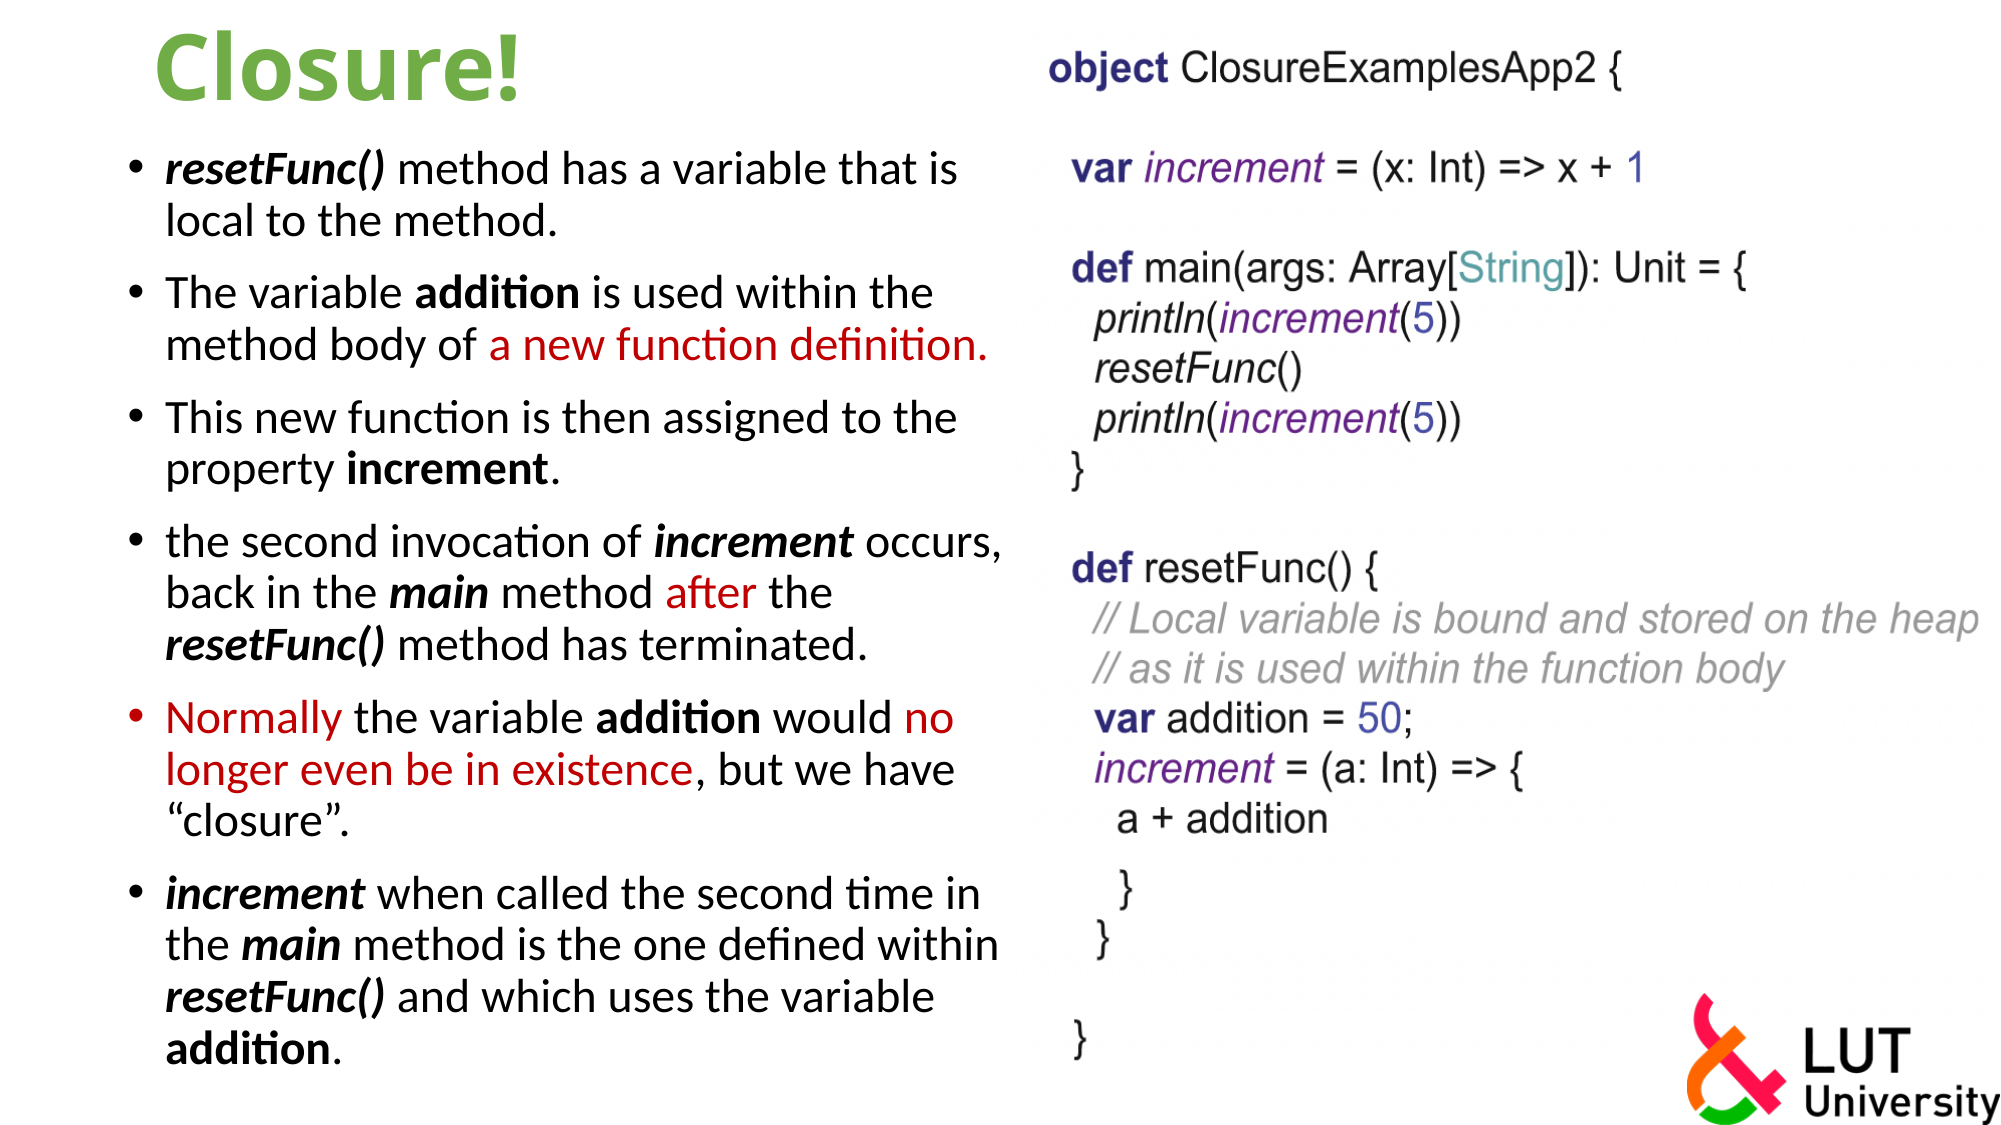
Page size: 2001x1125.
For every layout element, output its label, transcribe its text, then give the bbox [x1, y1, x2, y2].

picture [1010, 31, 2000, 1125]
title Closure! [137, 4, 1863, 135]
list resetFunc() method has a variable that is local to the method. The variable addition is used within the method body of a new function definition. This new function is then assigned to the property increment. the second invocation of increment occurs, back in the main method after the resetFunc() method has terminated. Normally the variable addition would no longer even be in existence, but we have “closure”. increment when called the second time in the main method is the one defined within resetFunc() and which uses the variable addition. [112, 135, 1010, 920]
